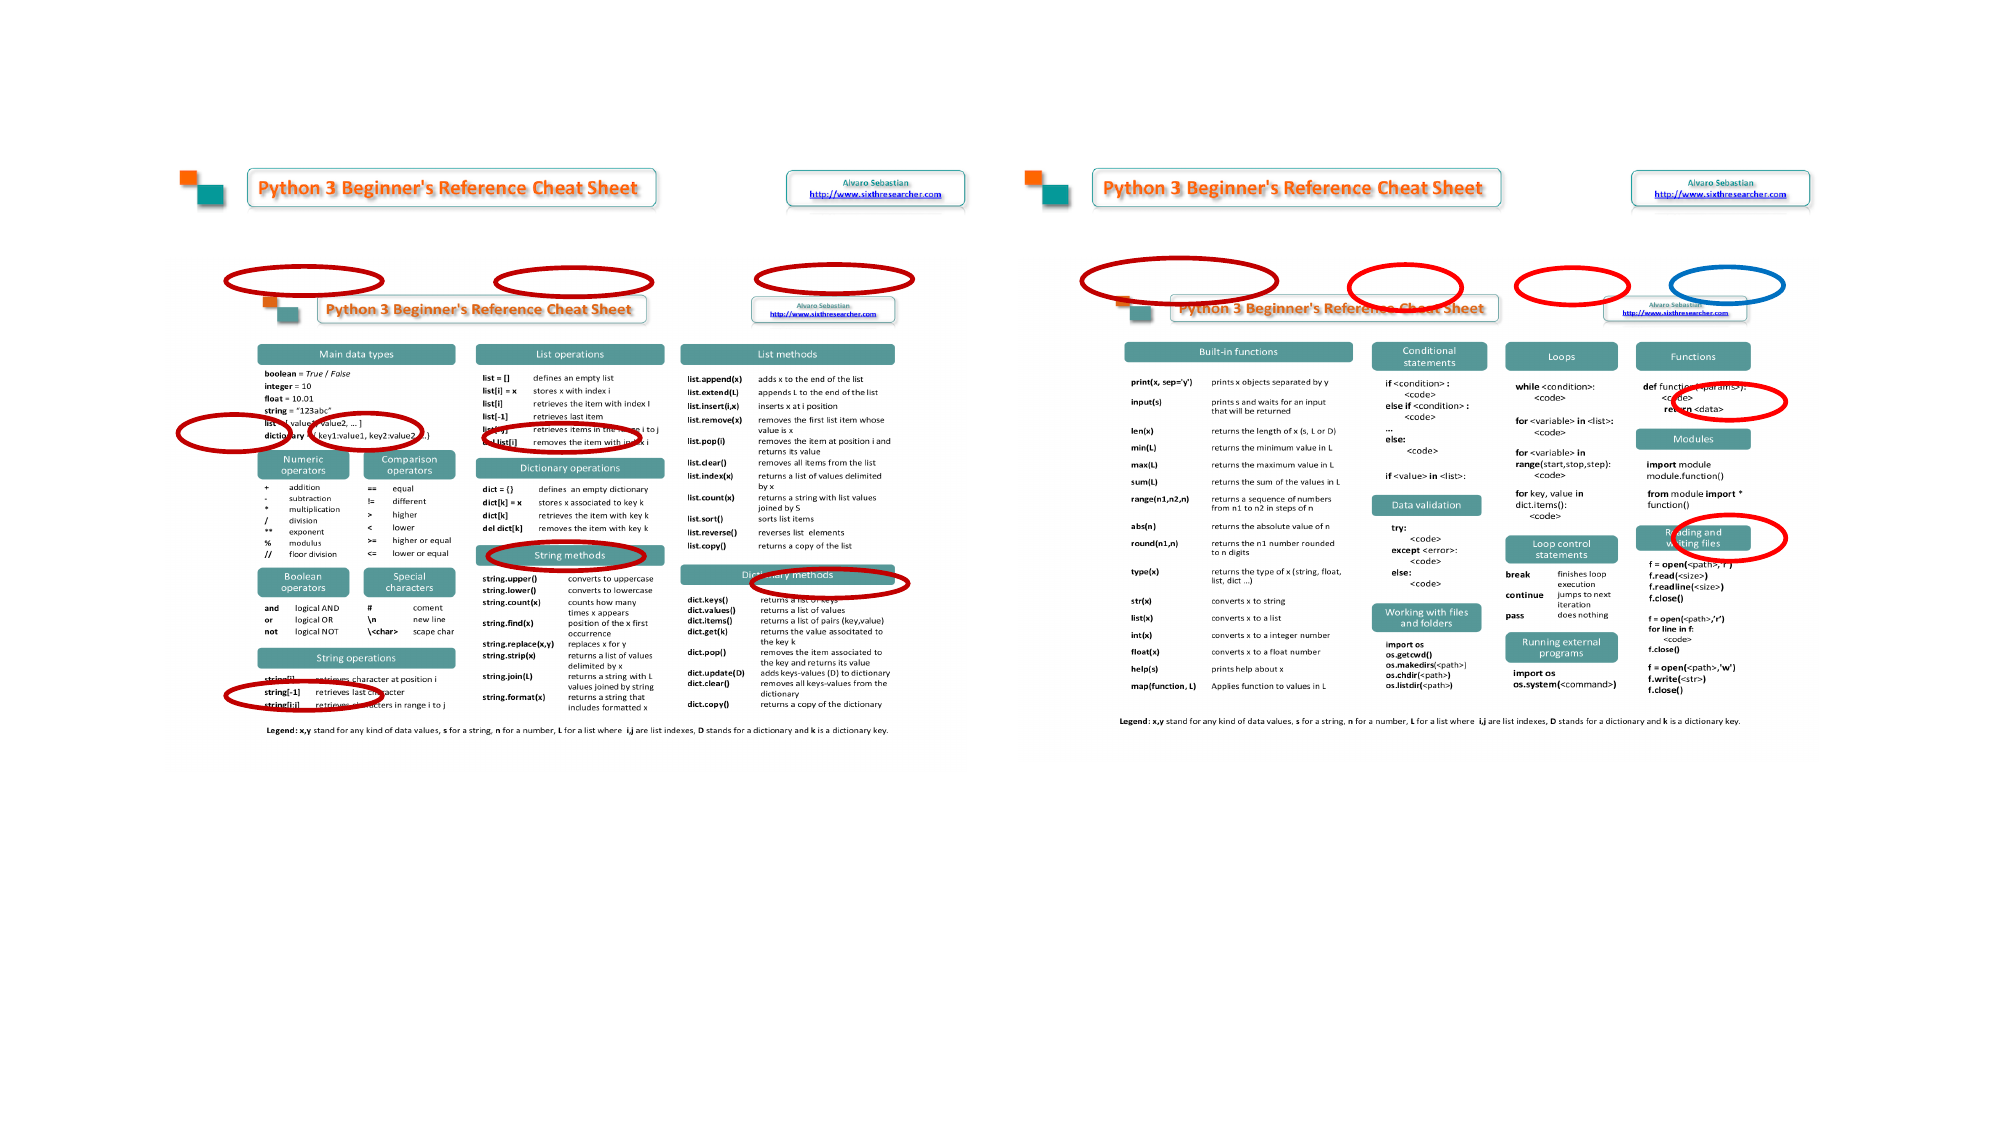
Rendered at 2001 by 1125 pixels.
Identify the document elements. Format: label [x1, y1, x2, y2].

picture [156, 134, 991, 222]
picture [1001, 134, 1836, 222]
picture [1018, 257, 1819, 762]
picture [165, 257, 967, 772]
